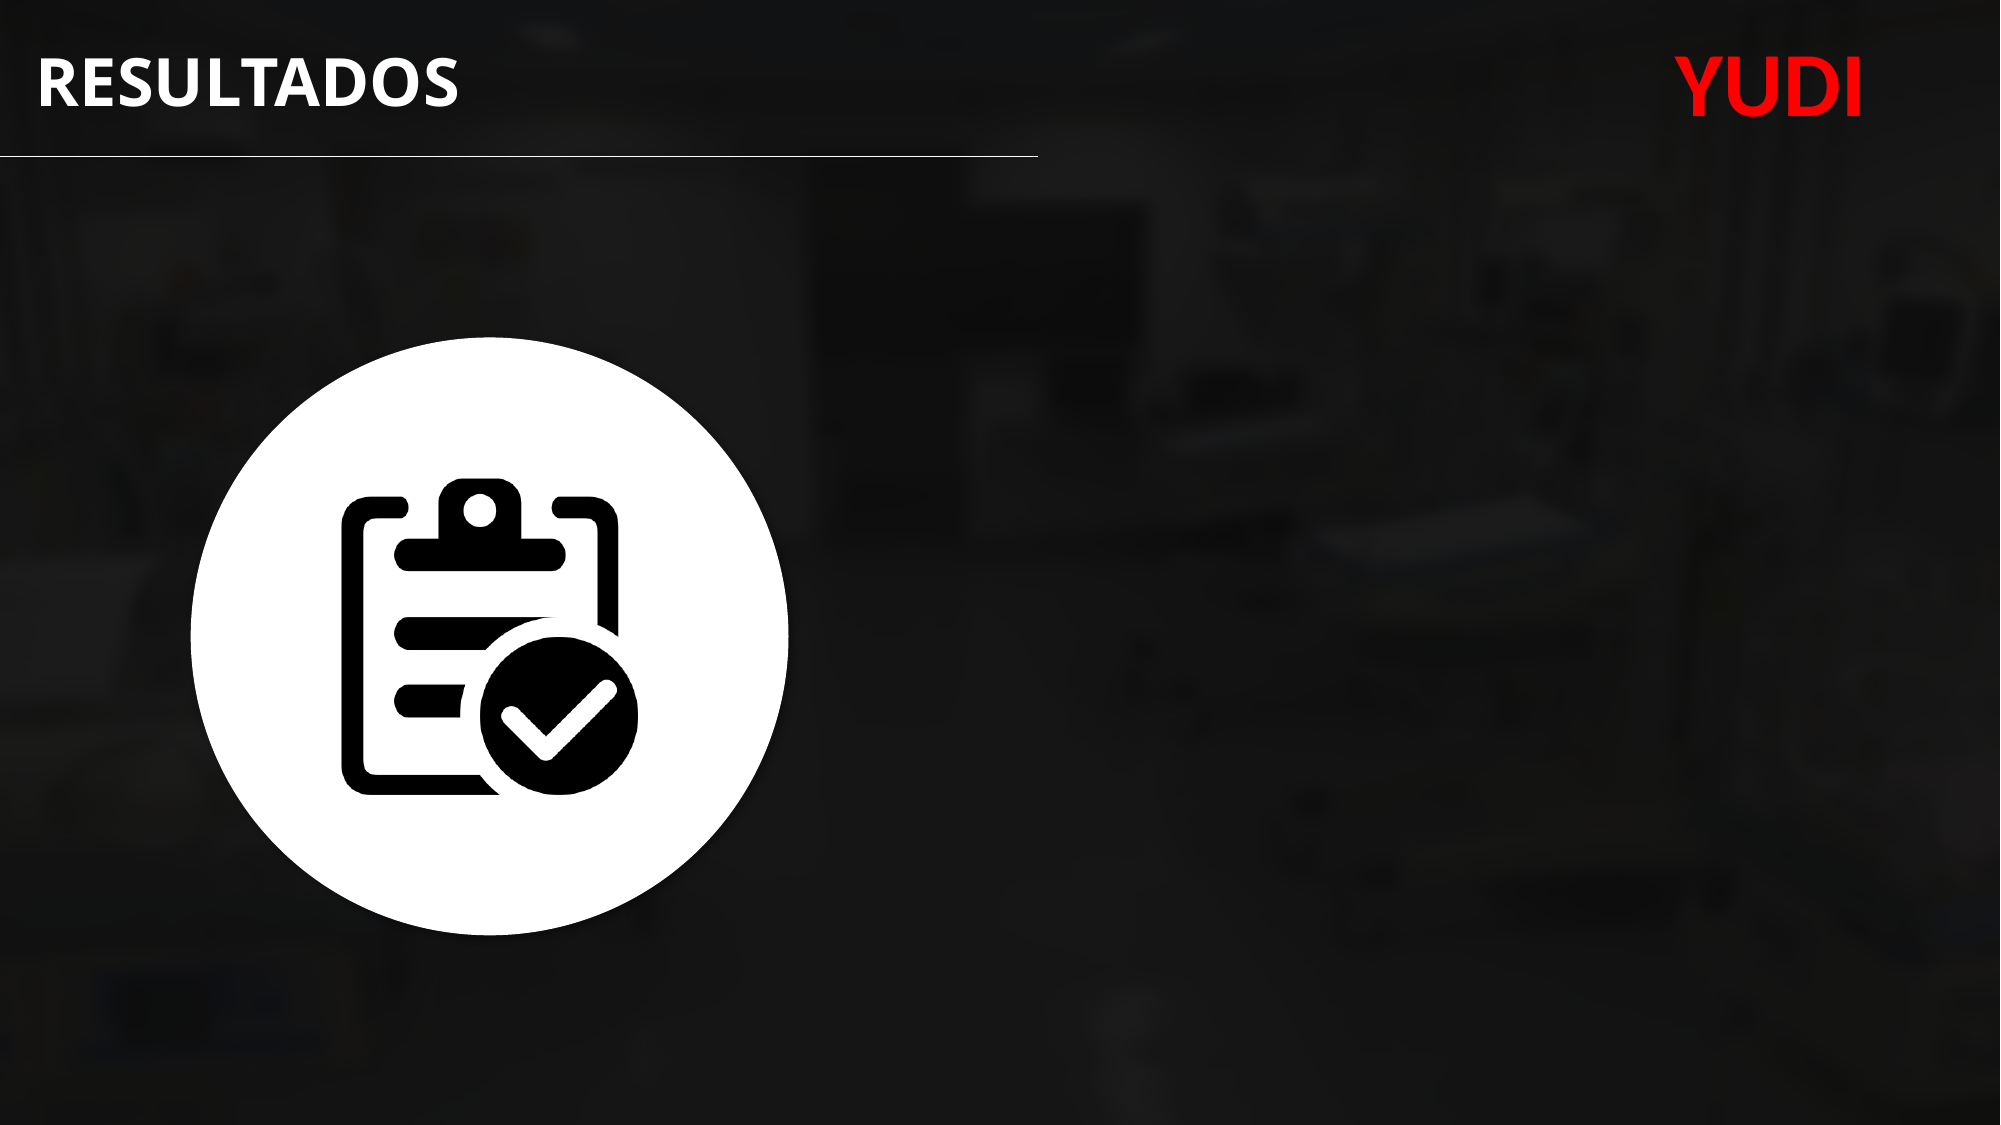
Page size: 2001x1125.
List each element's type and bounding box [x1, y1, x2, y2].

text_box [0, 0, 2000, 1125]
picture [307, 454, 672, 819]
